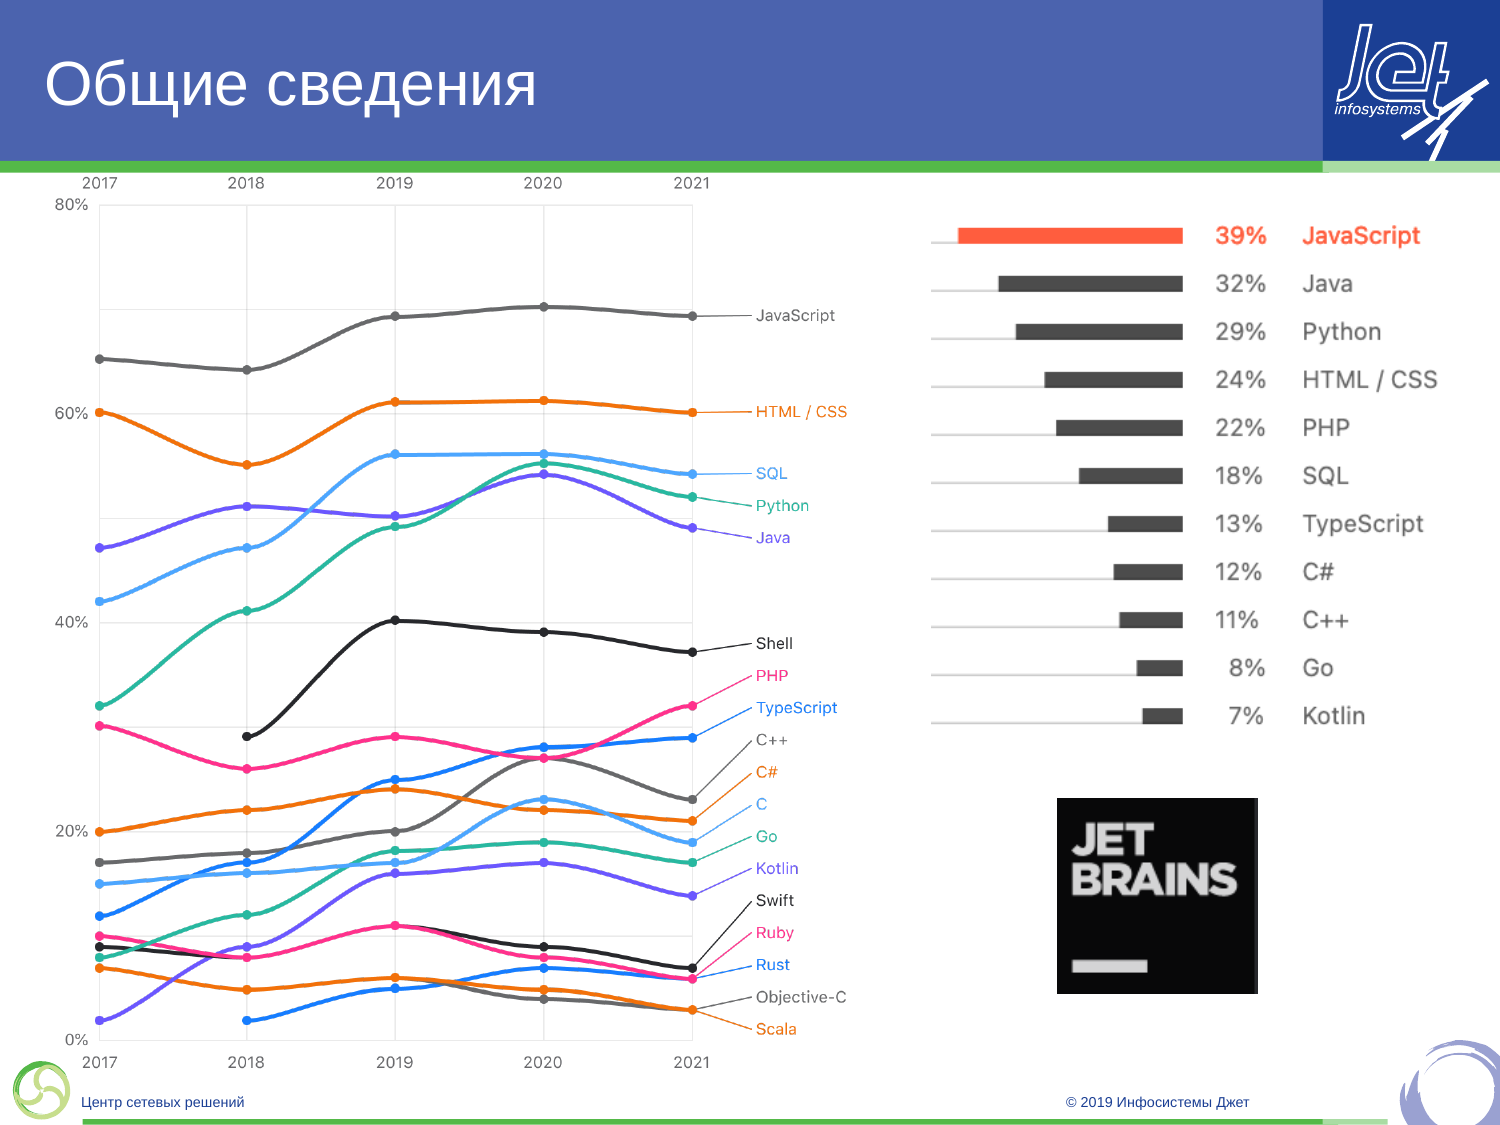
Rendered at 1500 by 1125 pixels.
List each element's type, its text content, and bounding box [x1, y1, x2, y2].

picture [52, 172, 848, 1074]
title Общие сведения [29, 21, 1294, 140]
picture [931, 207, 1448, 751]
picture [1056, 798, 1258, 995]
